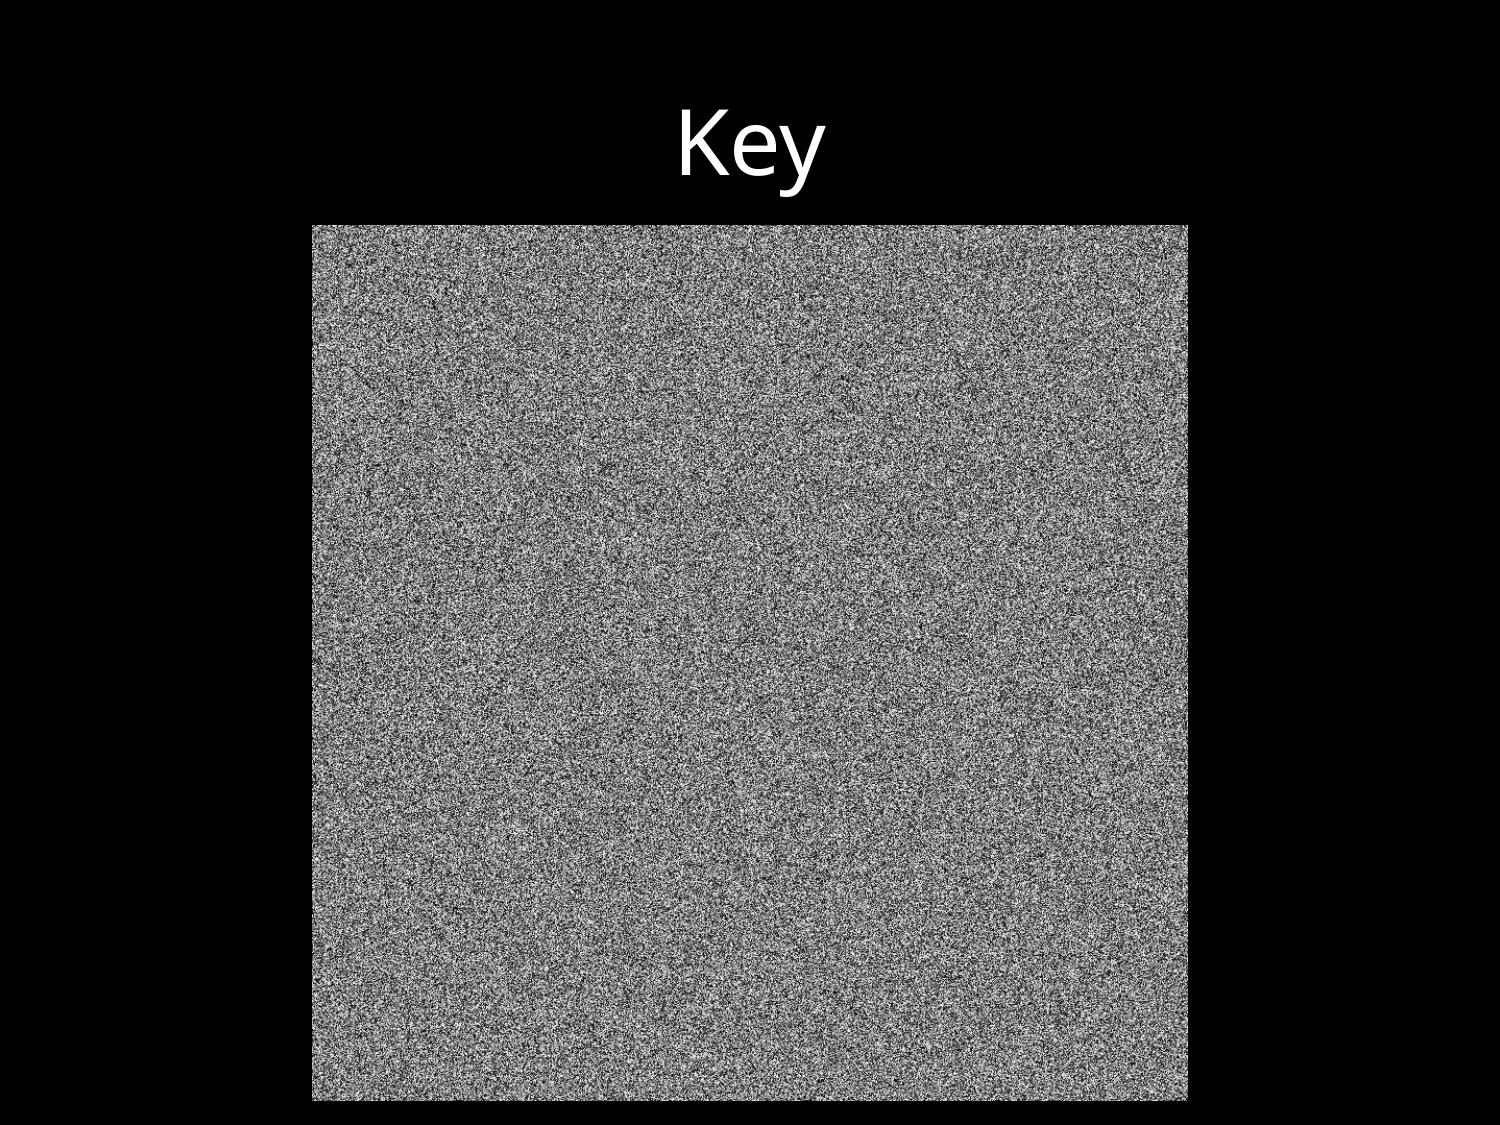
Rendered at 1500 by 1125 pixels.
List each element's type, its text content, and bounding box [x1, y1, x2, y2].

picture [312, 225, 1188, 1101]
title Key [74, 44, 1426, 233]
